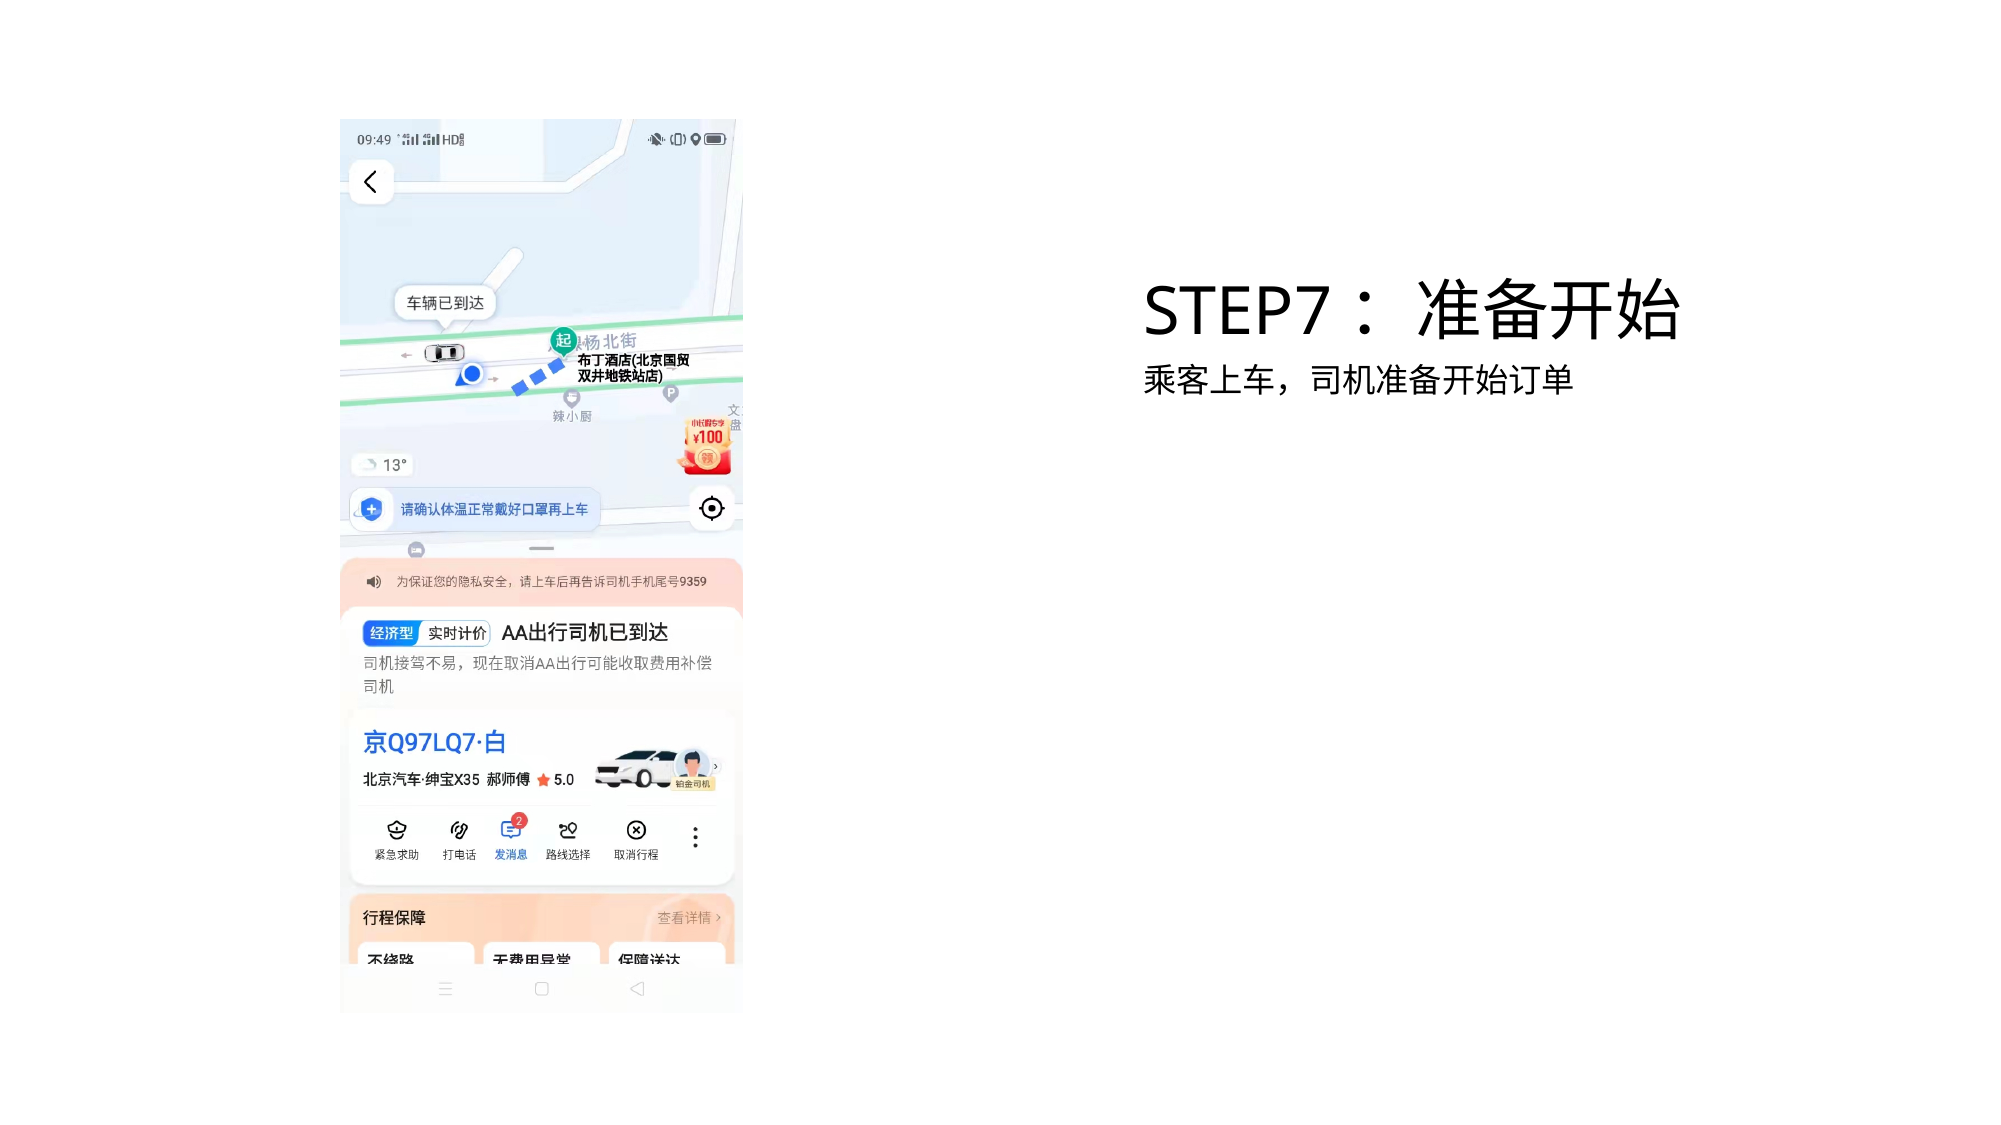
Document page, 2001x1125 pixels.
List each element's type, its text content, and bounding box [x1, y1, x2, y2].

picture [340, 119, 743, 1013]
list 乘客上车，司机准备开始订单 [1128, 356, 1774, 983]
title STEP7：准备开始 [1128, 94, 1774, 356]
